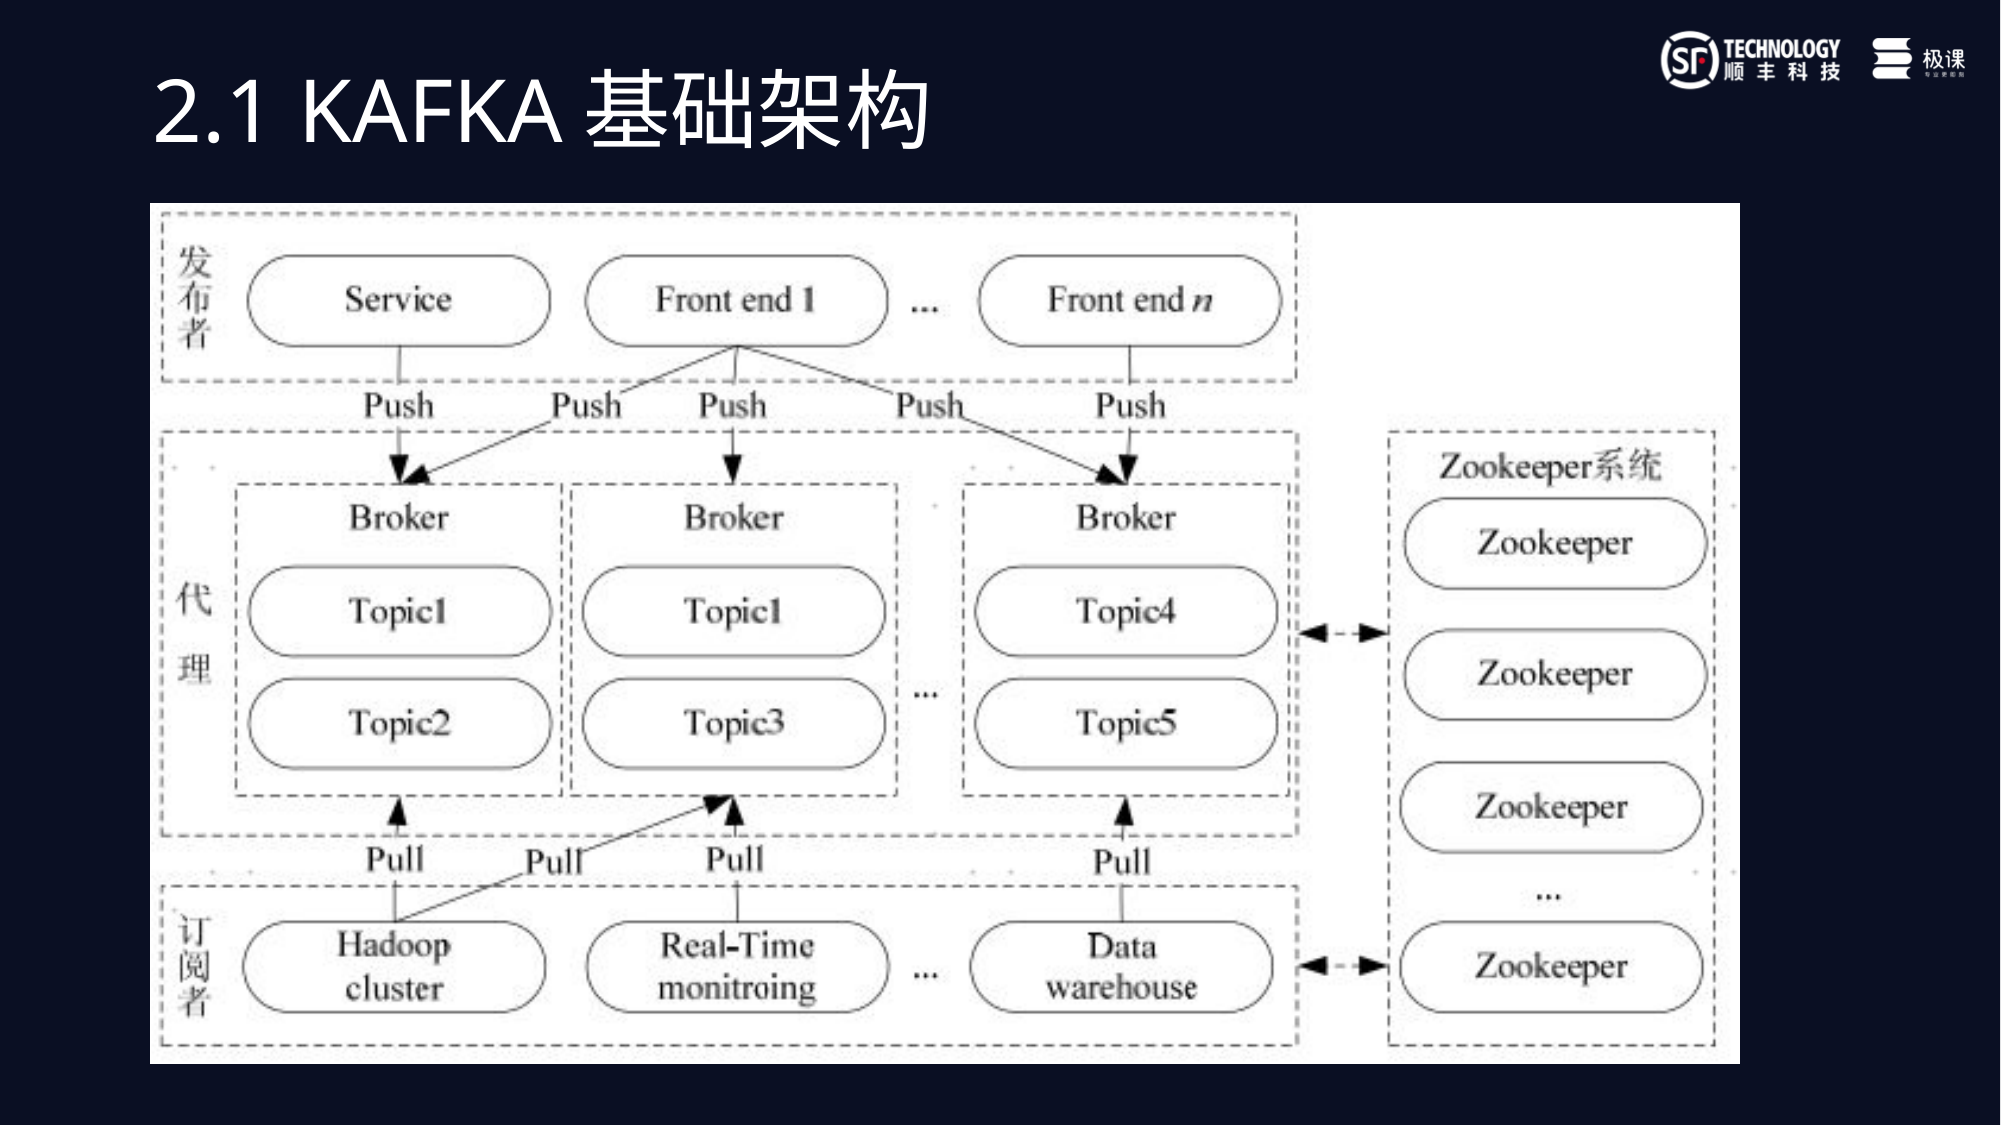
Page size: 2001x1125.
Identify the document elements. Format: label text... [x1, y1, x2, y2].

picture [0, 0, 2001, 1125]
title 2.1 KAFKA基础架构 [137, 59, 1467, 170]
